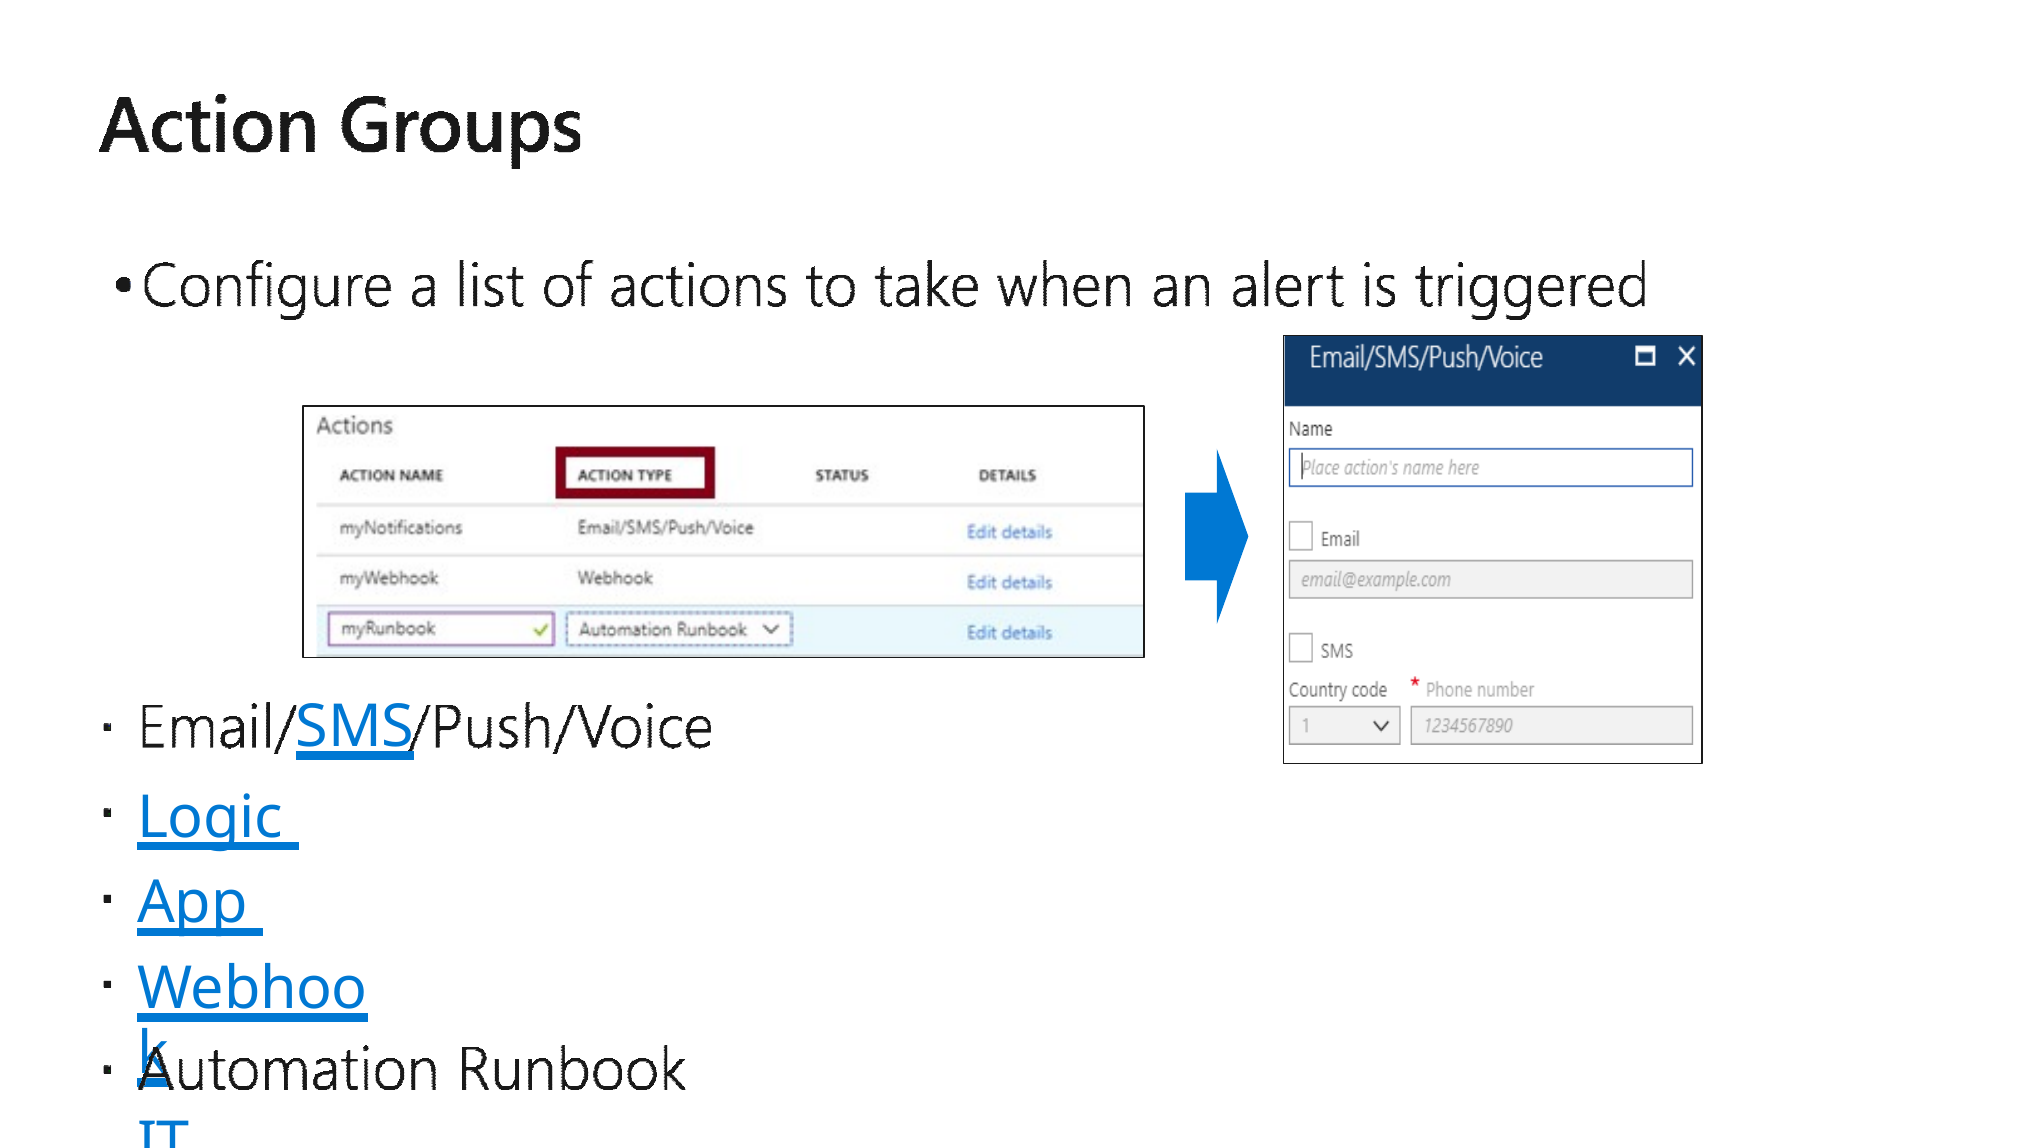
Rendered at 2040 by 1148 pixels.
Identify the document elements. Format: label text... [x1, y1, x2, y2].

text_box [103, 808, 112, 817]
text_box [144, 260, 1645, 320]
text_box [1185, 448, 1249, 625]
text_box [303, 405, 1144, 658]
text_box [103, 723, 112, 731]
text_box [116, 277, 131, 293]
text_box [138, 1045, 686, 1090]
text_box [99, 94, 581, 169]
text_box [103, 894, 112, 903]
text_box SMS Logic App Webhook IT Service Management [135, 670, 740, 1148]
text_box [103, 980, 112, 988]
text_box [1283, 335, 1702, 764]
text_box [103, 1065, 112, 1074]
